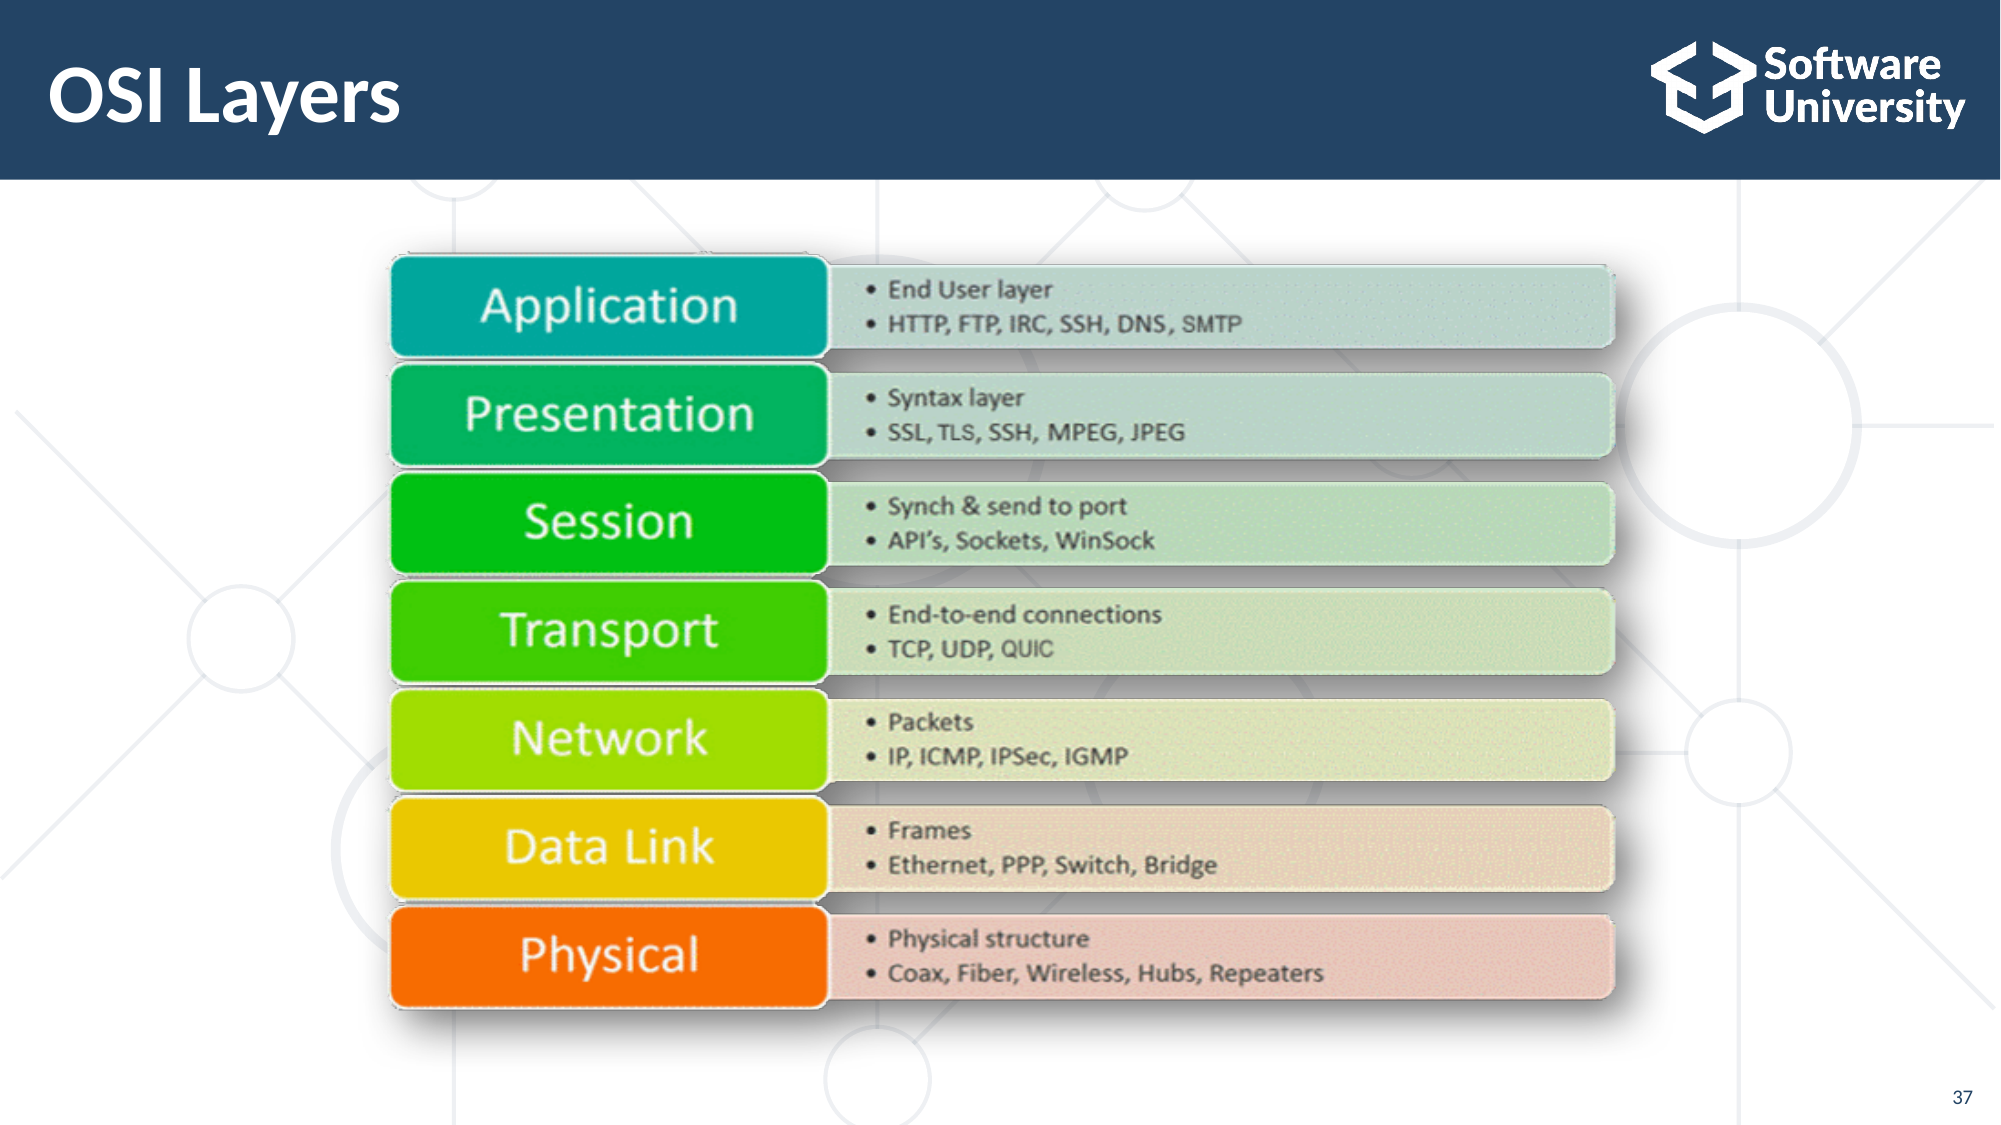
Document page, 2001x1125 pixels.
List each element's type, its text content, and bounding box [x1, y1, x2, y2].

text_box [1094, 214, 1924, 1109]
title OSI Layers [31, 16, 1591, 162]
picture [378, 244, 1621, 1012]
picture [1651, 41, 1966, 134]
slide_number 37 [1927, 1067, 1989, 1117]
